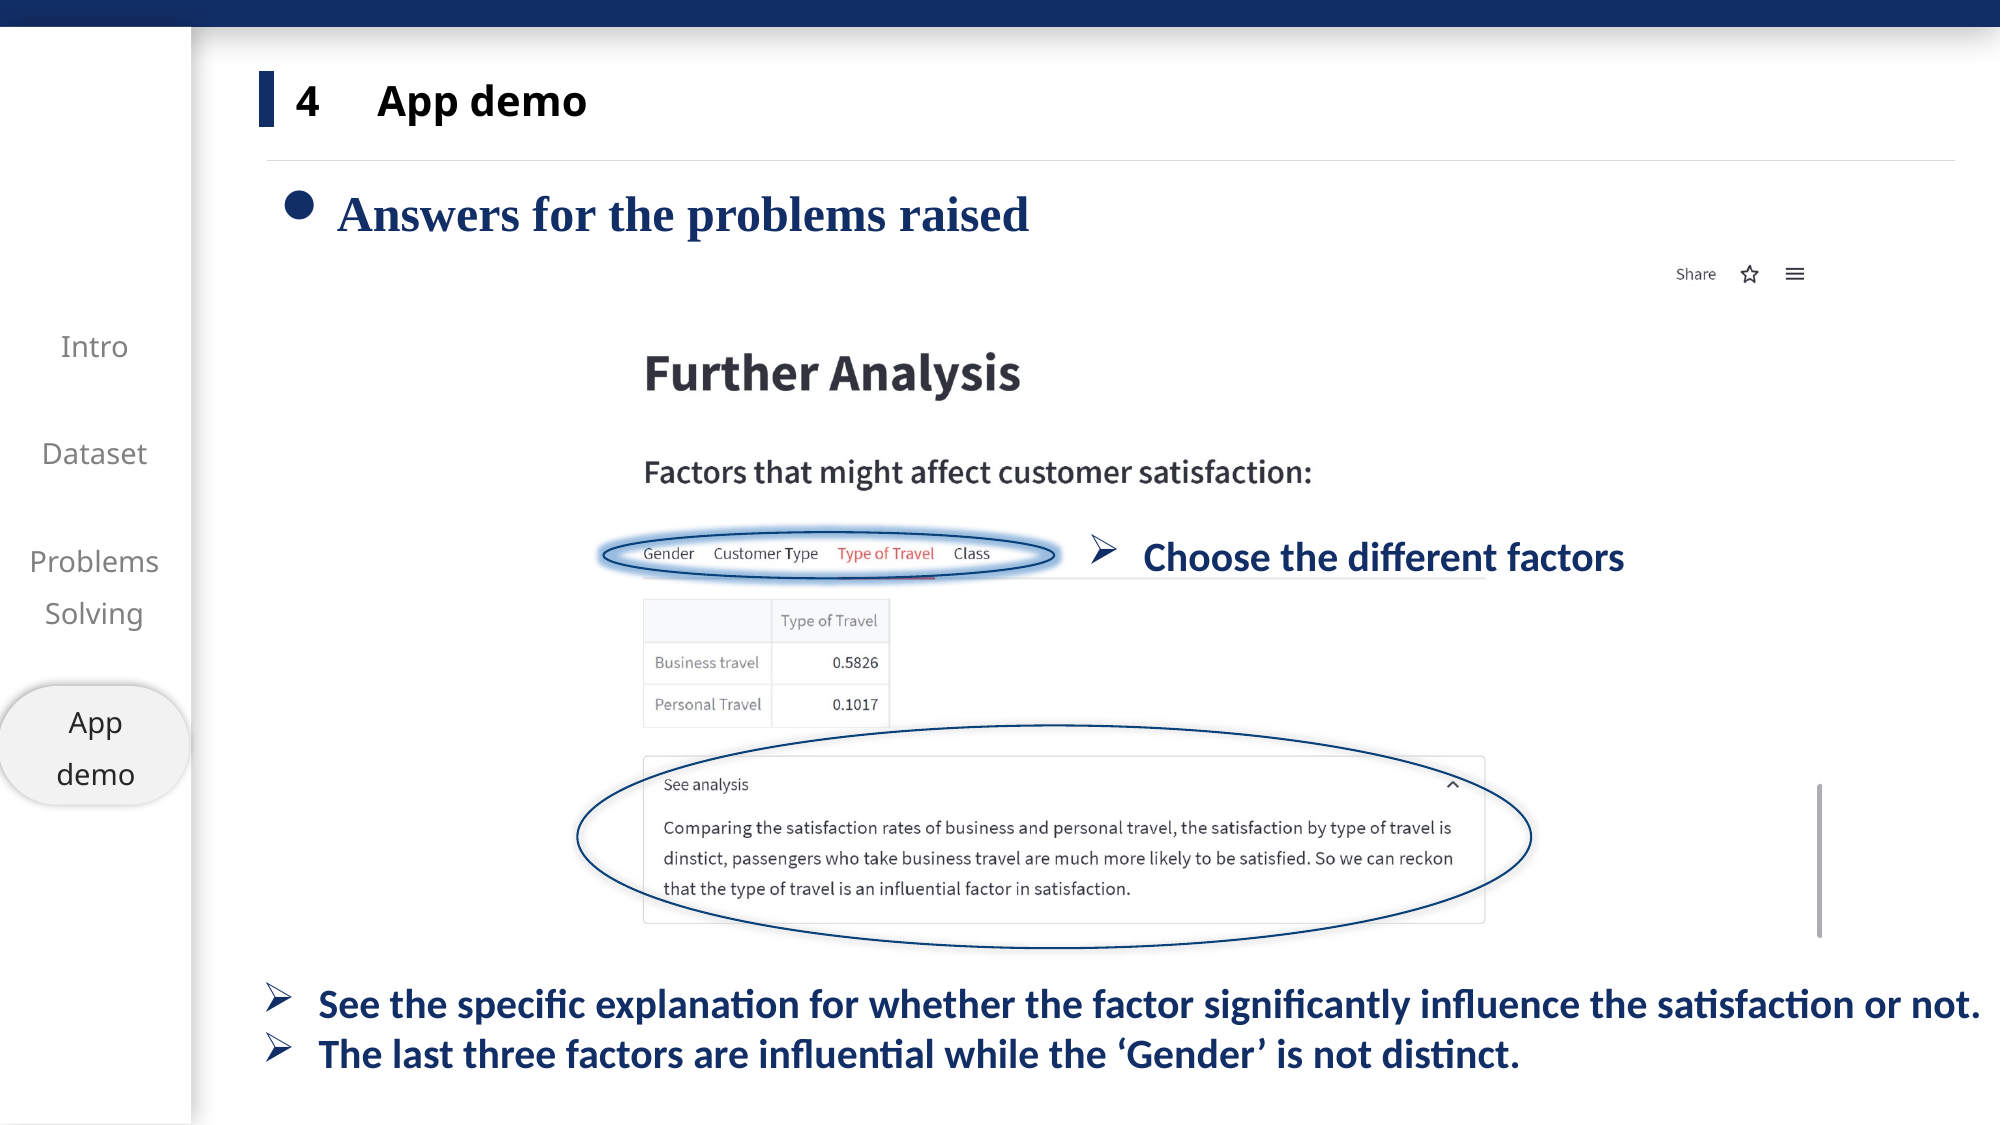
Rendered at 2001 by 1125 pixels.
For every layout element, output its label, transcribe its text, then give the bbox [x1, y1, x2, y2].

text_box See the specific explanation for whether the factor significantly influence the satisfaction or not. The last three factors are influential while the ‘Gender’ is not distinct. [247, 969, 2000, 1085]
text_box Answers for the problems raised [265, 173, 1303, 249]
picture [316, 253, 1822, 949]
text_box [0, 0, 2000, 28]
text_box App demo [362, 67, 794, 133]
text_box 4 [280, 67, 362, 133]
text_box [0, 26, 192, 1124]
